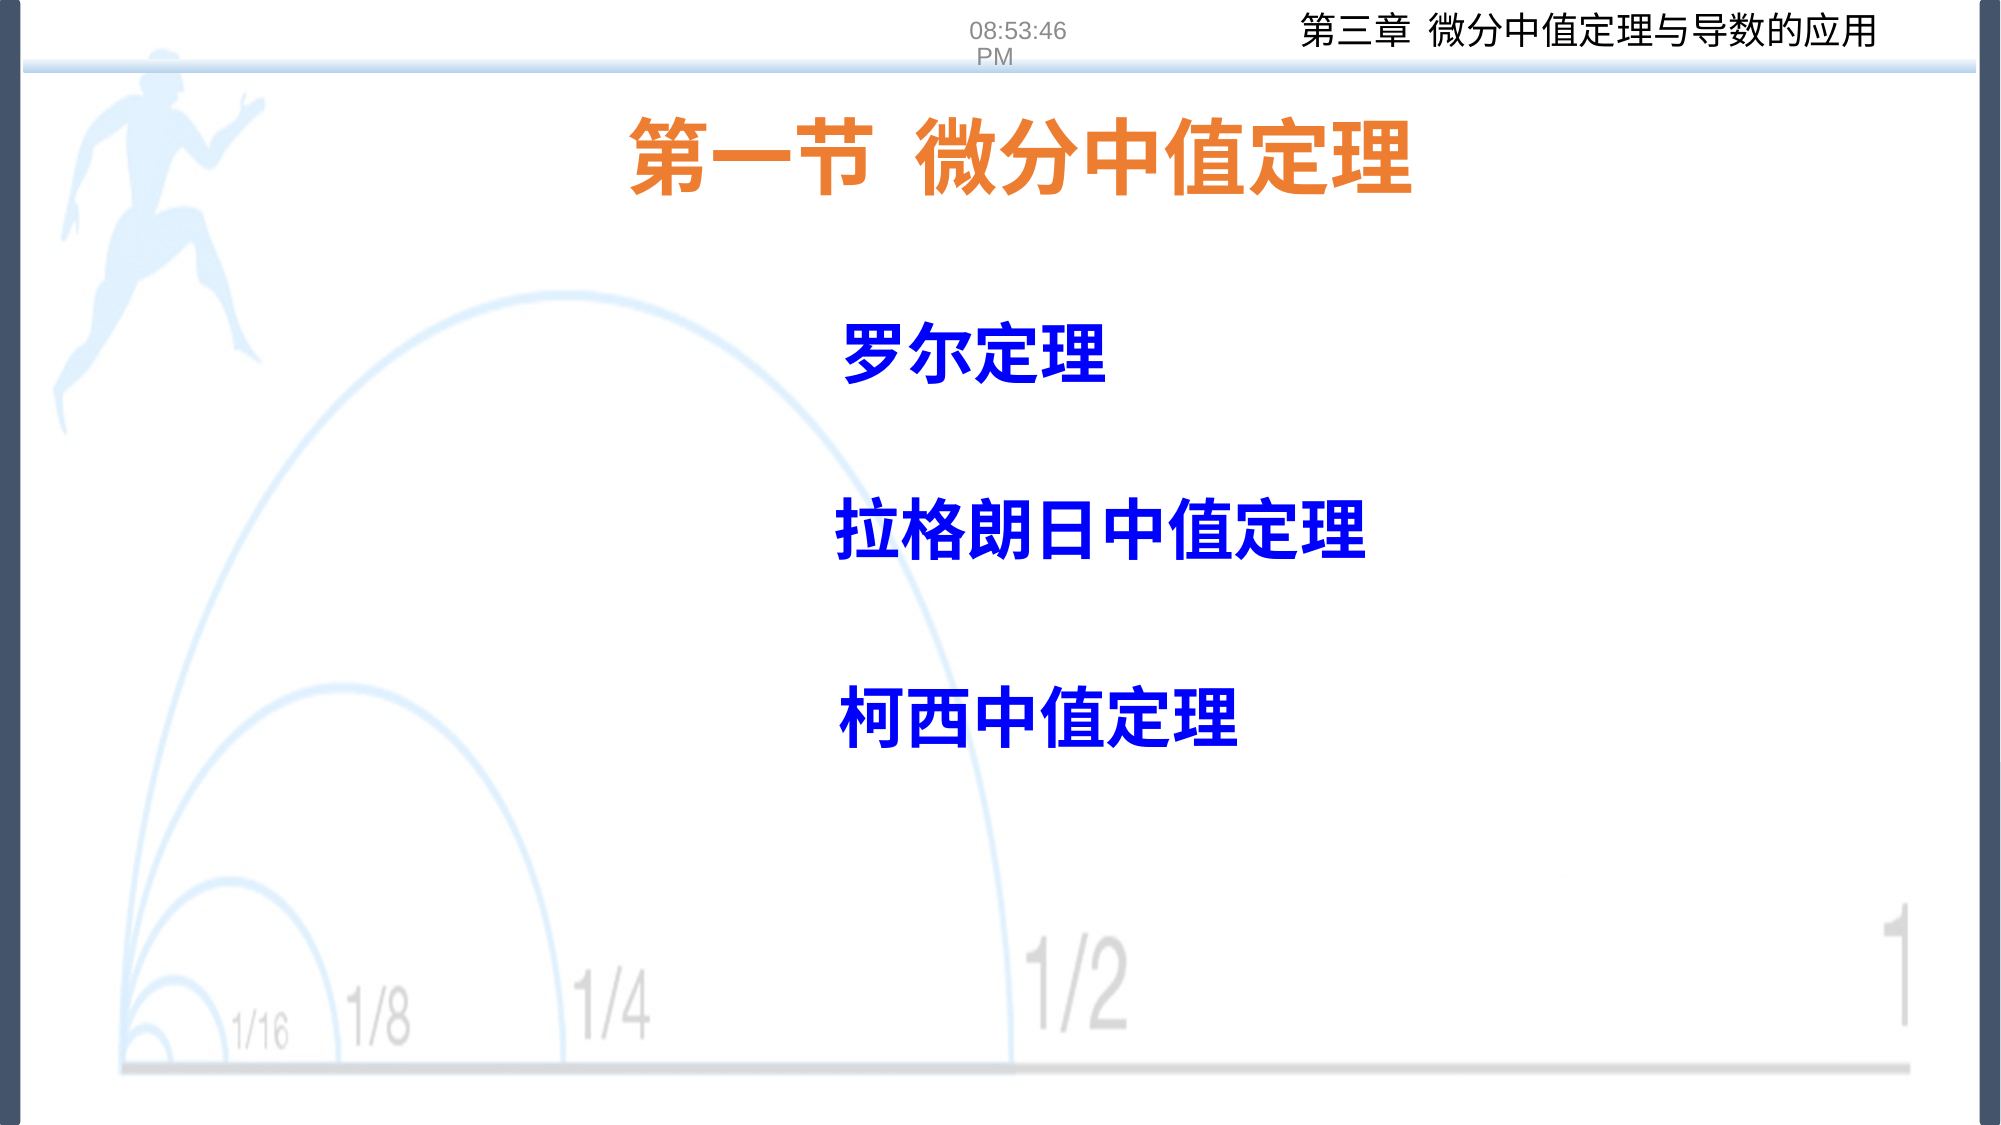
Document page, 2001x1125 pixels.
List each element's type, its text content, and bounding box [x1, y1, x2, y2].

text_box 罗尔定理 [825, 304, 1195, 399]
text_box 柯西中值定理 [824, 668, 1255, 764]
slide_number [954, 0, 1086, 60]
picture [20, 0, 1980, 1125]
text_box 拉格朗日中值定理 [818, 480, 1383, 576]
text_box 第一节 微分中值定理 [536, 97, 1504, 213]
